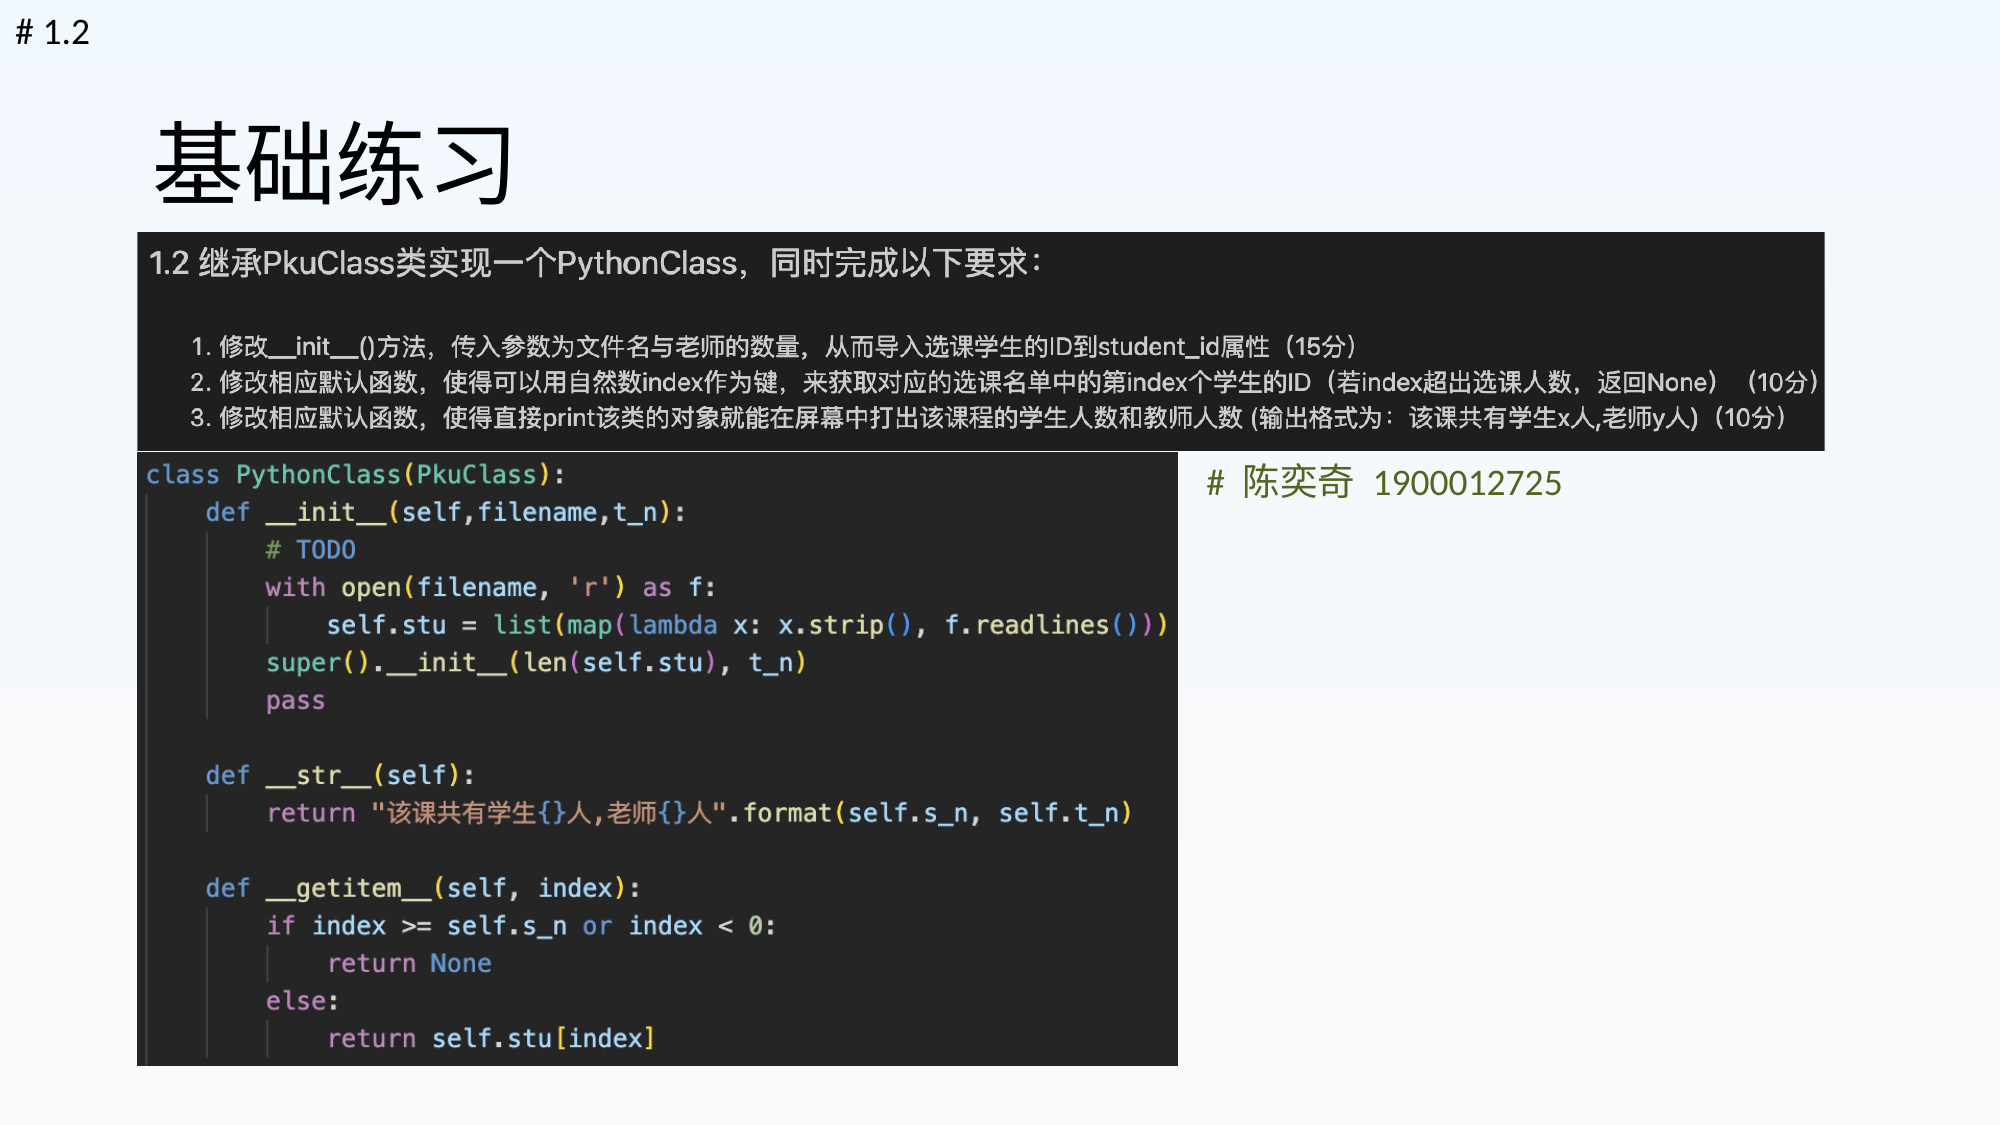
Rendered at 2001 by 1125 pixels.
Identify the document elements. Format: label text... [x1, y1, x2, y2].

picture [137, 232, 1825, 451]
text_box # 1.2 [0, 0, 106, 60]
title 基础练习 [137, 59, 1863, 278]
text_box # 陈奕奇 1900012725 [1191, 451, 1590, 511]
picture [137, 452, 1178, 1066]
